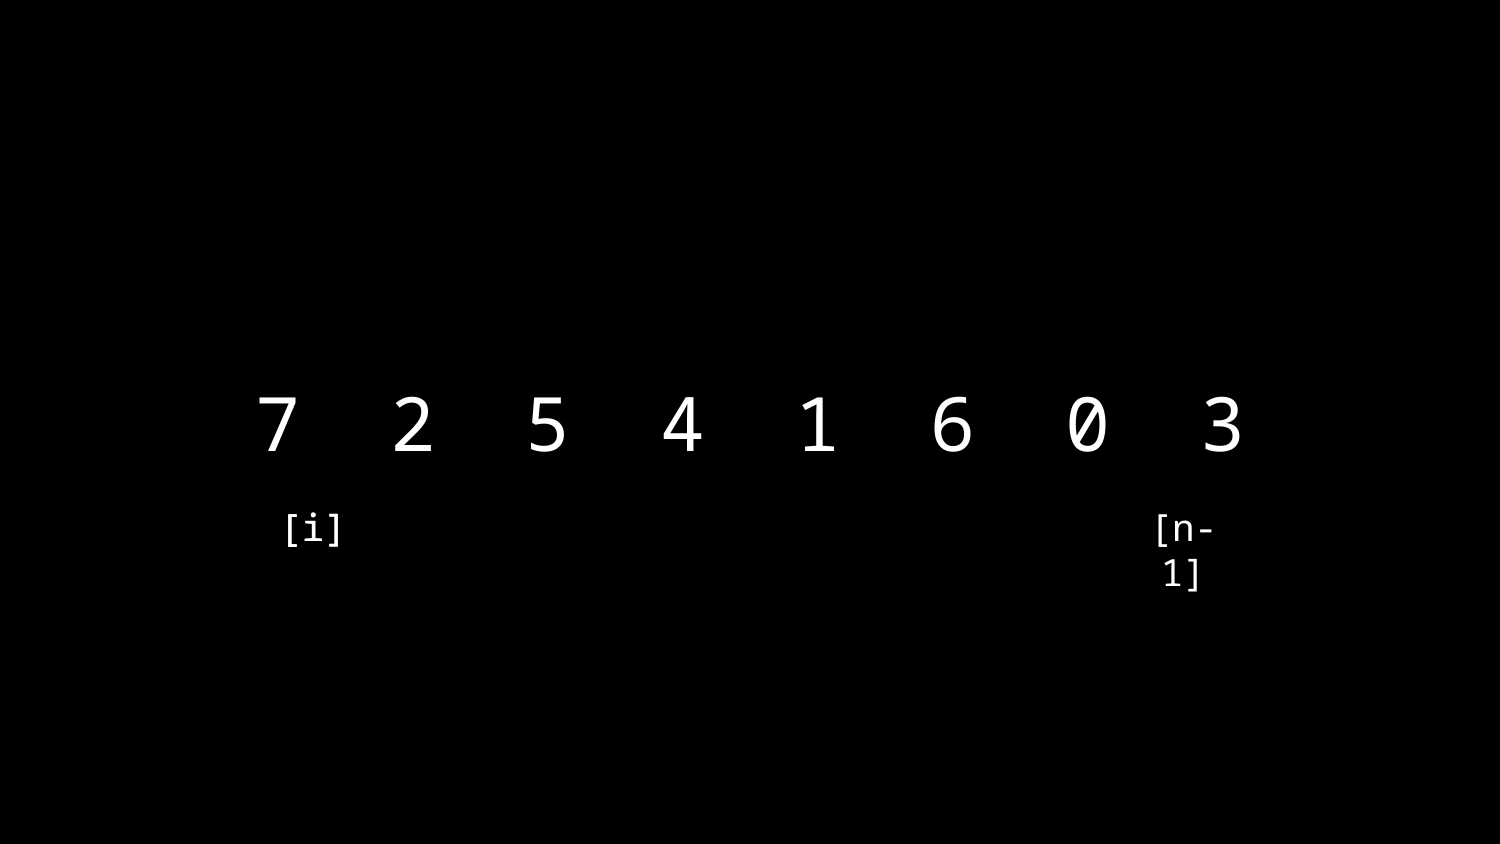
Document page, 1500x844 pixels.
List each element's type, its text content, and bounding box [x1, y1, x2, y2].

title 7 2 5 4 1 6 0 3 [51, 352, 1449, 491]
text_box [n-1] [1115, 488, 1251, 582]
text_box [i] [255, 488, 371, 582]
